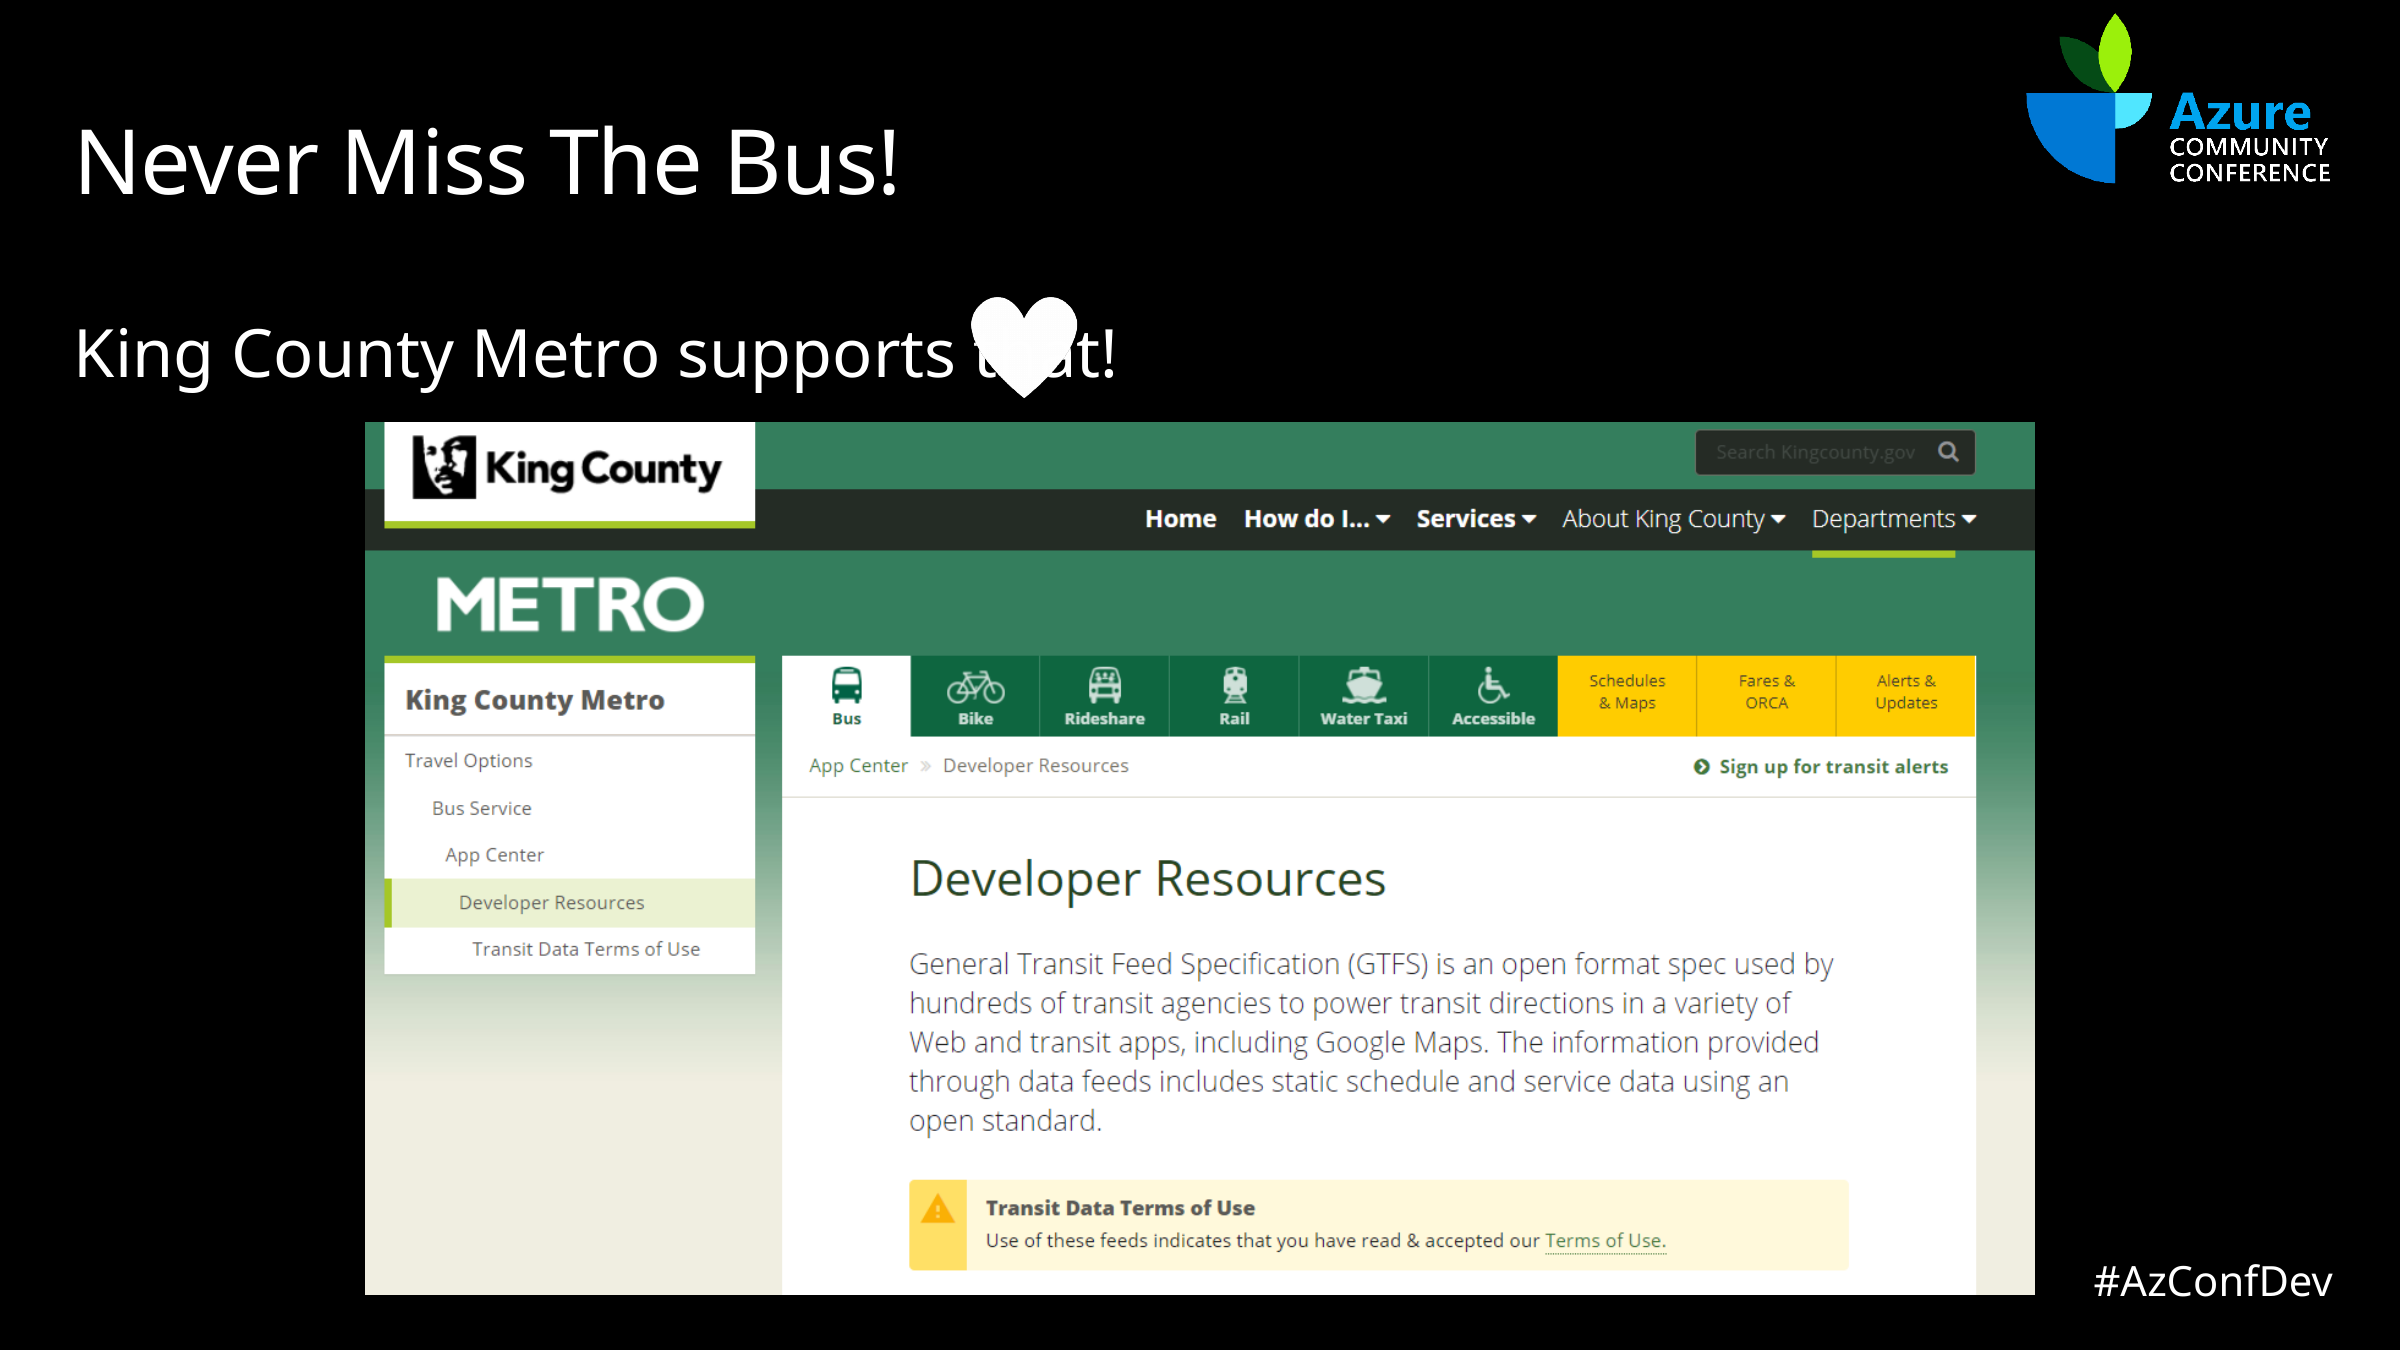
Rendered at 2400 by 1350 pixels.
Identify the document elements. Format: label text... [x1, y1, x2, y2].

title Never Miss The Bus! [73, 116, 1874, 215]
picture [365, 272, 2035, 1295]
picture [2020, 6, 2339, 192]
text_box King County Metro supports that! [73, 311, 948, 392]
text_box King County Metro supports that! [1100, 311, 2330, 392]
